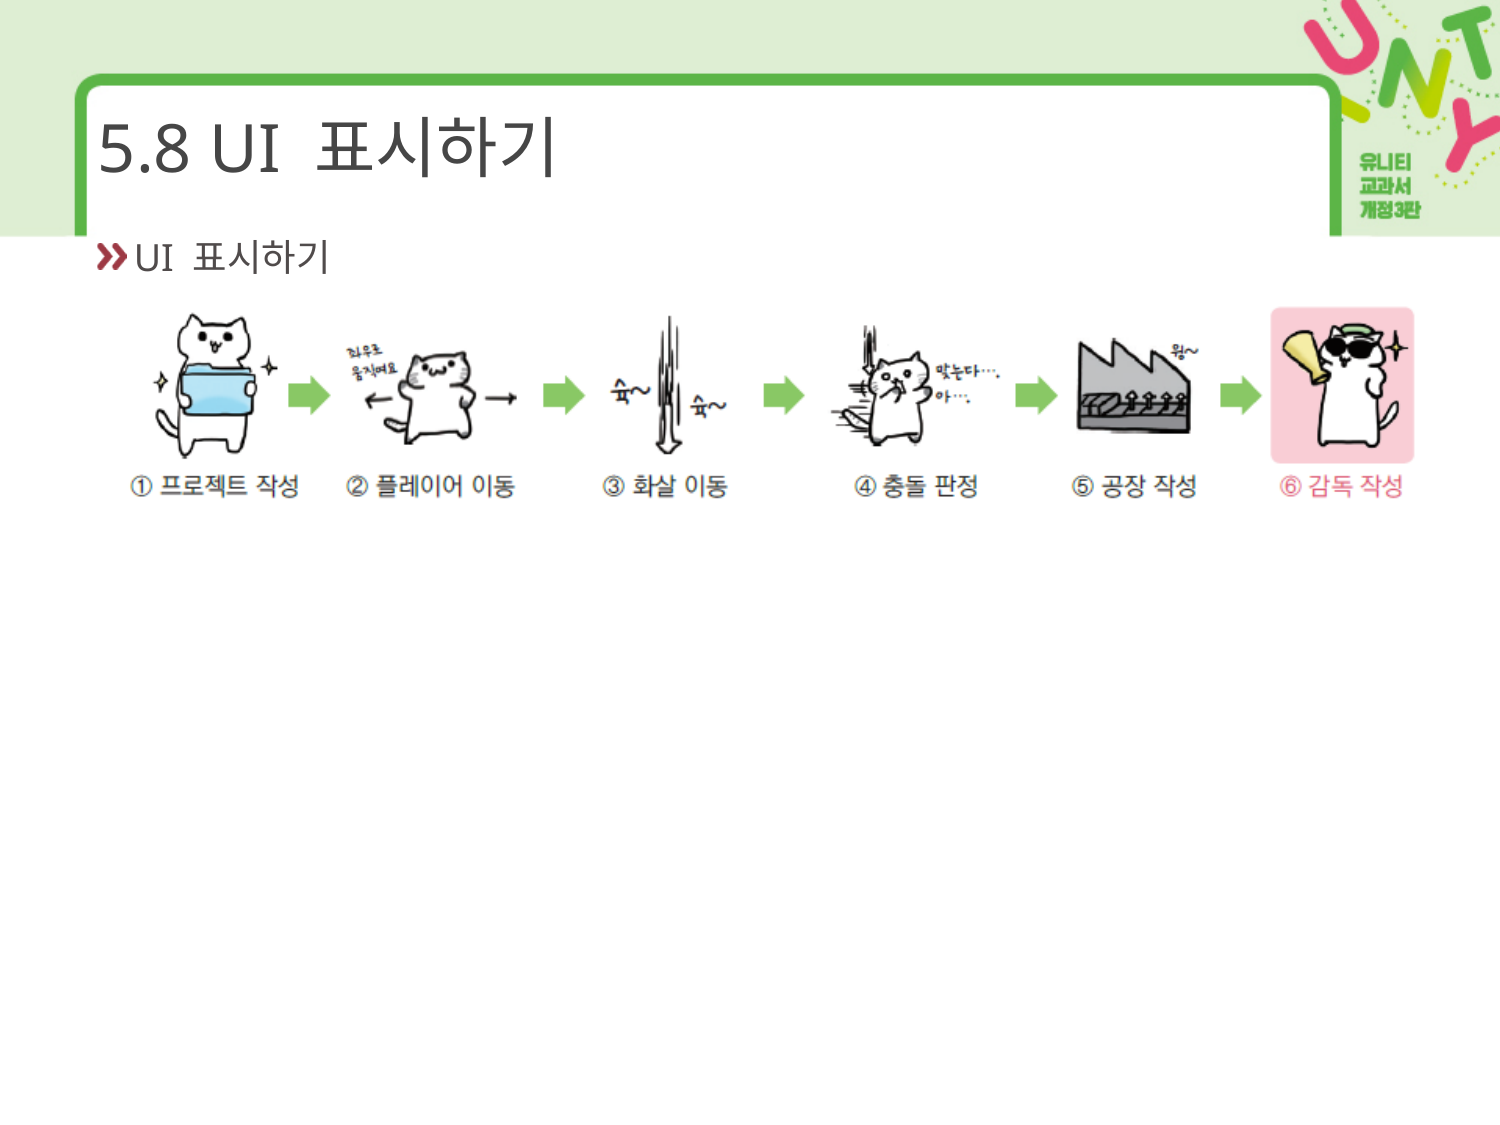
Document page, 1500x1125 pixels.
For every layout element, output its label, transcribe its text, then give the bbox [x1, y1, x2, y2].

list UI 표시하기 [81, 222, 1412, 1037]
picture [0, 0, 1500, 1125]
title 5.8 UI 표시하기 [82, 61, 1413, 193]
